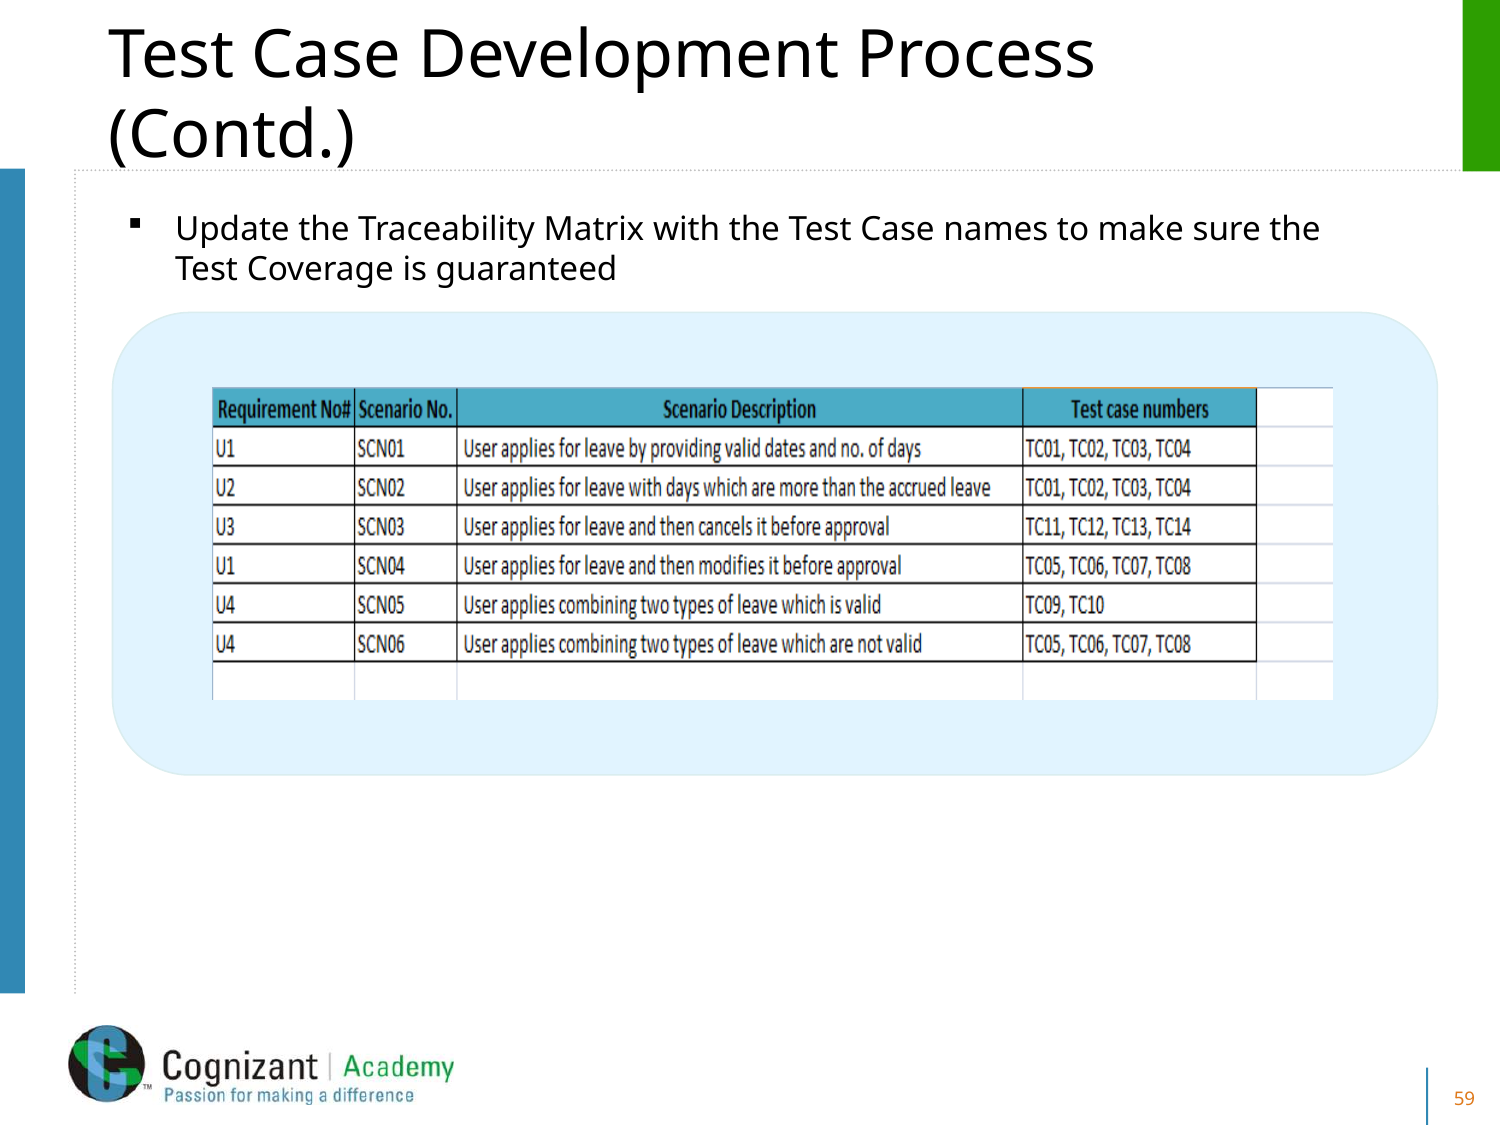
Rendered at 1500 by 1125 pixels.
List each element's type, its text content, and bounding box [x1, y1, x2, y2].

slide_number 59 [1434, 1078, 1496, 1117]
text_box [112, 312, 1438, 775]
picture [212, 387, 1334, 701]
title Test Case Development Process (Contd.) [93, 40, 1319, 142]
picture [68, 1025, 454, 1105]
list Update the Traceability Matrix with the Test Case names to make sure the Test Coverage is guaranteed [112, 199, 1388, 288]
